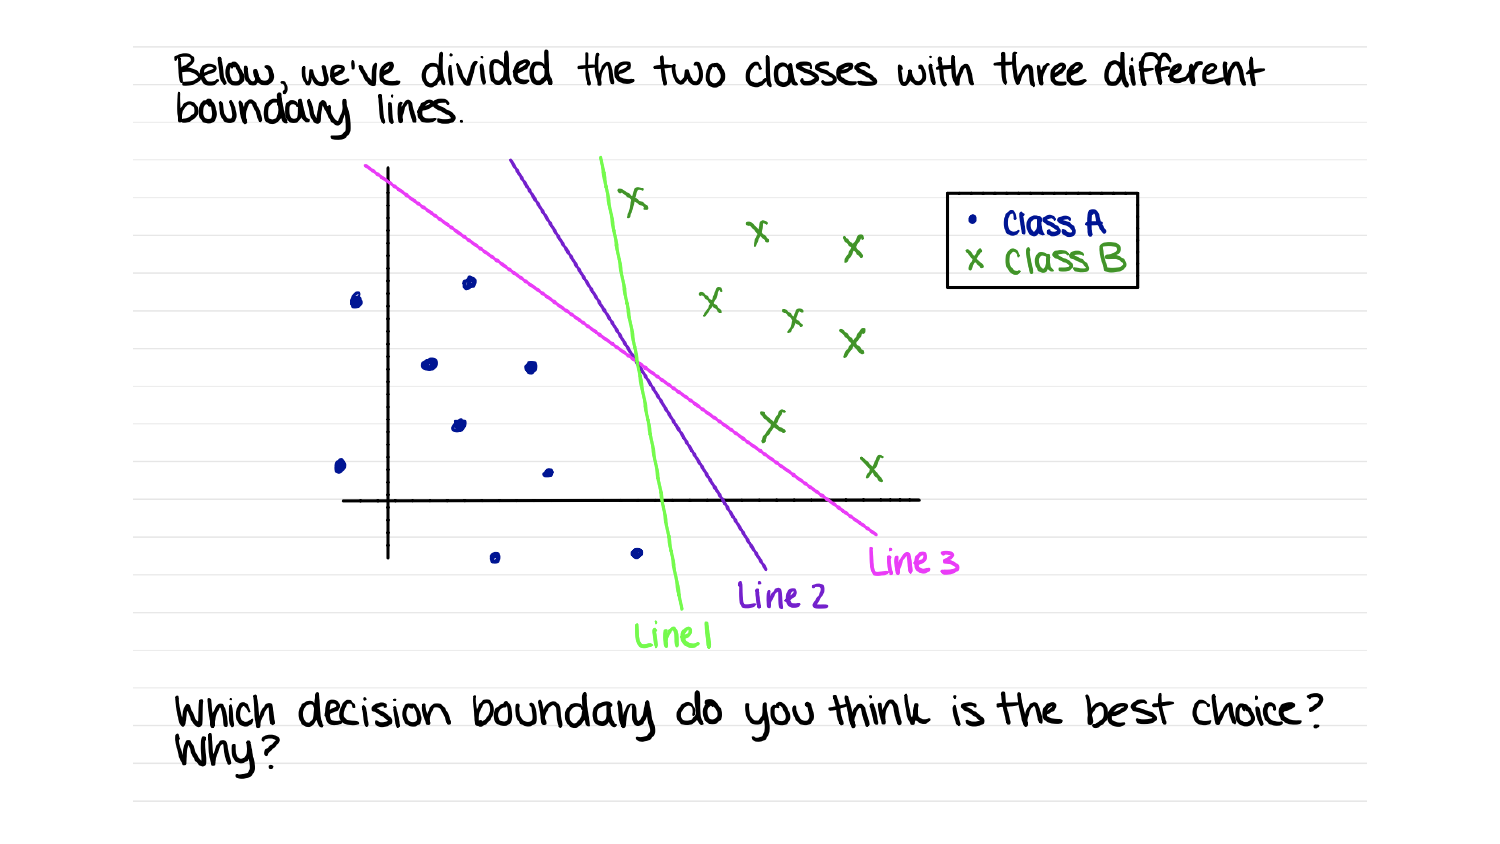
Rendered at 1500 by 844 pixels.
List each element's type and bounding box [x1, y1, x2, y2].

picture [133, 24, 1367, 819]
